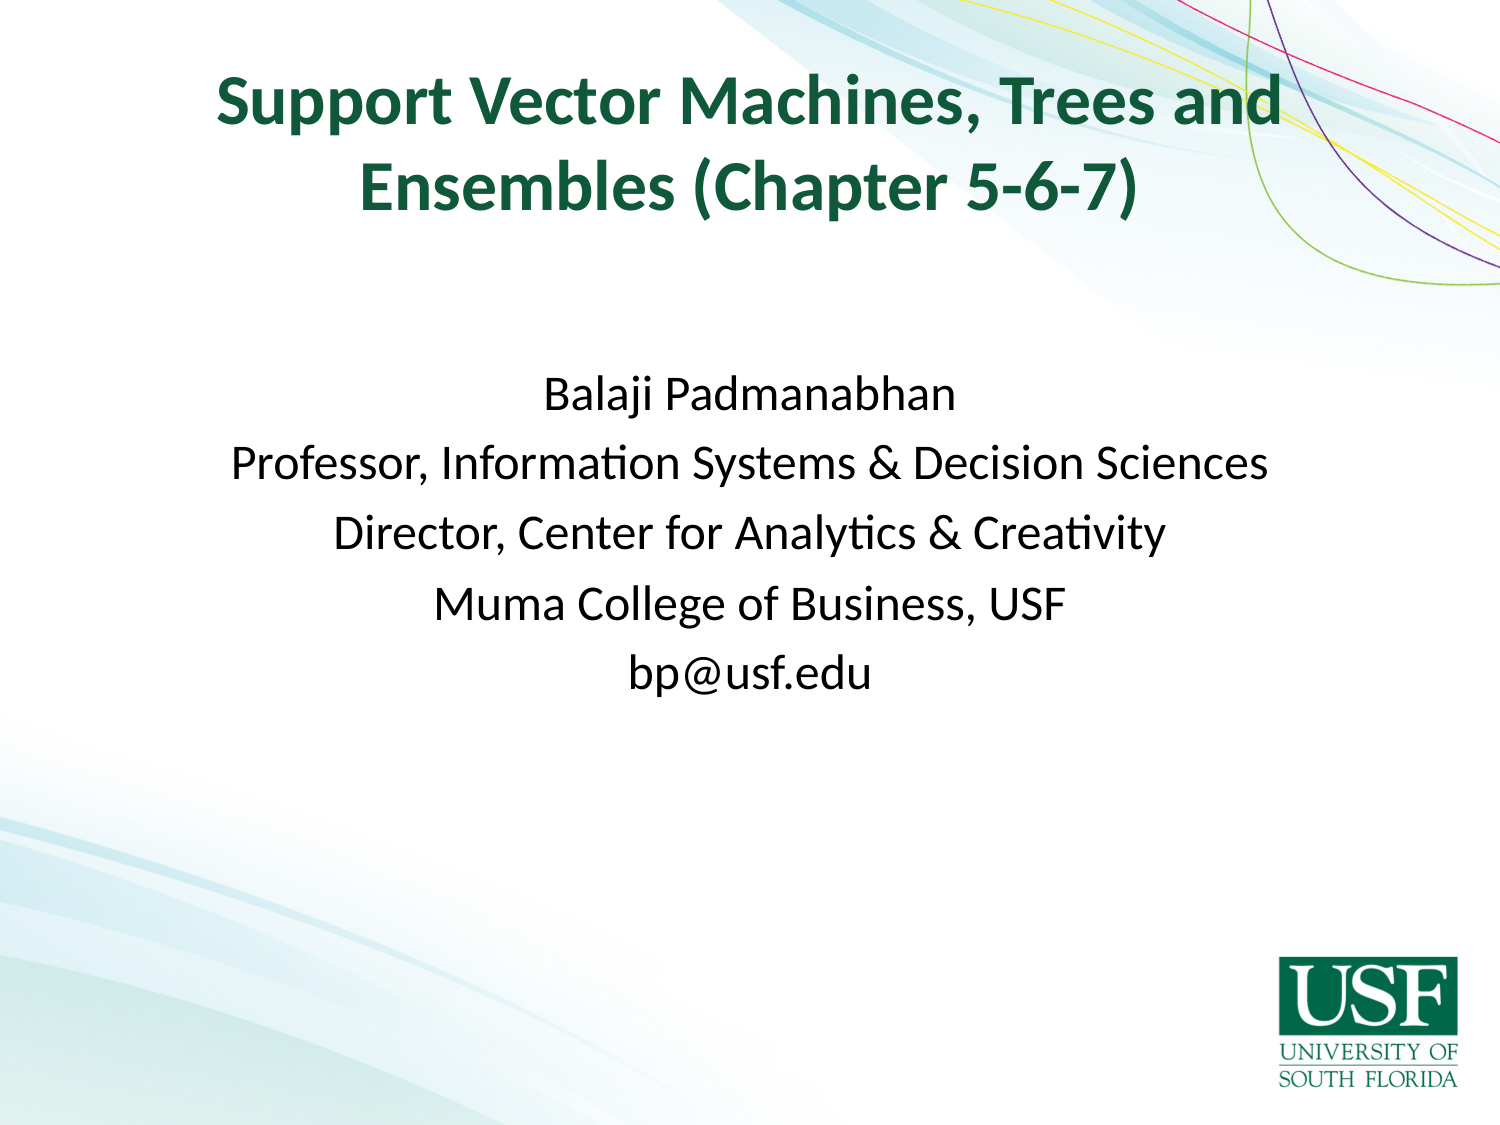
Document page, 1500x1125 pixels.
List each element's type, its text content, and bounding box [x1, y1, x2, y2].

list Balaji Padmanabhan Professor, Information Systems & Decision Sciences Director, Center for Analytics & Creativity Muma College of Business, USF bp@usf.edu [75, 262, 1425, 1005]
title Support Vector Machines, Trees and Ensembles (Chapter 5-6-7) [75, 45, 1425, 233]
picture [0, 0, 1500, 1125]
